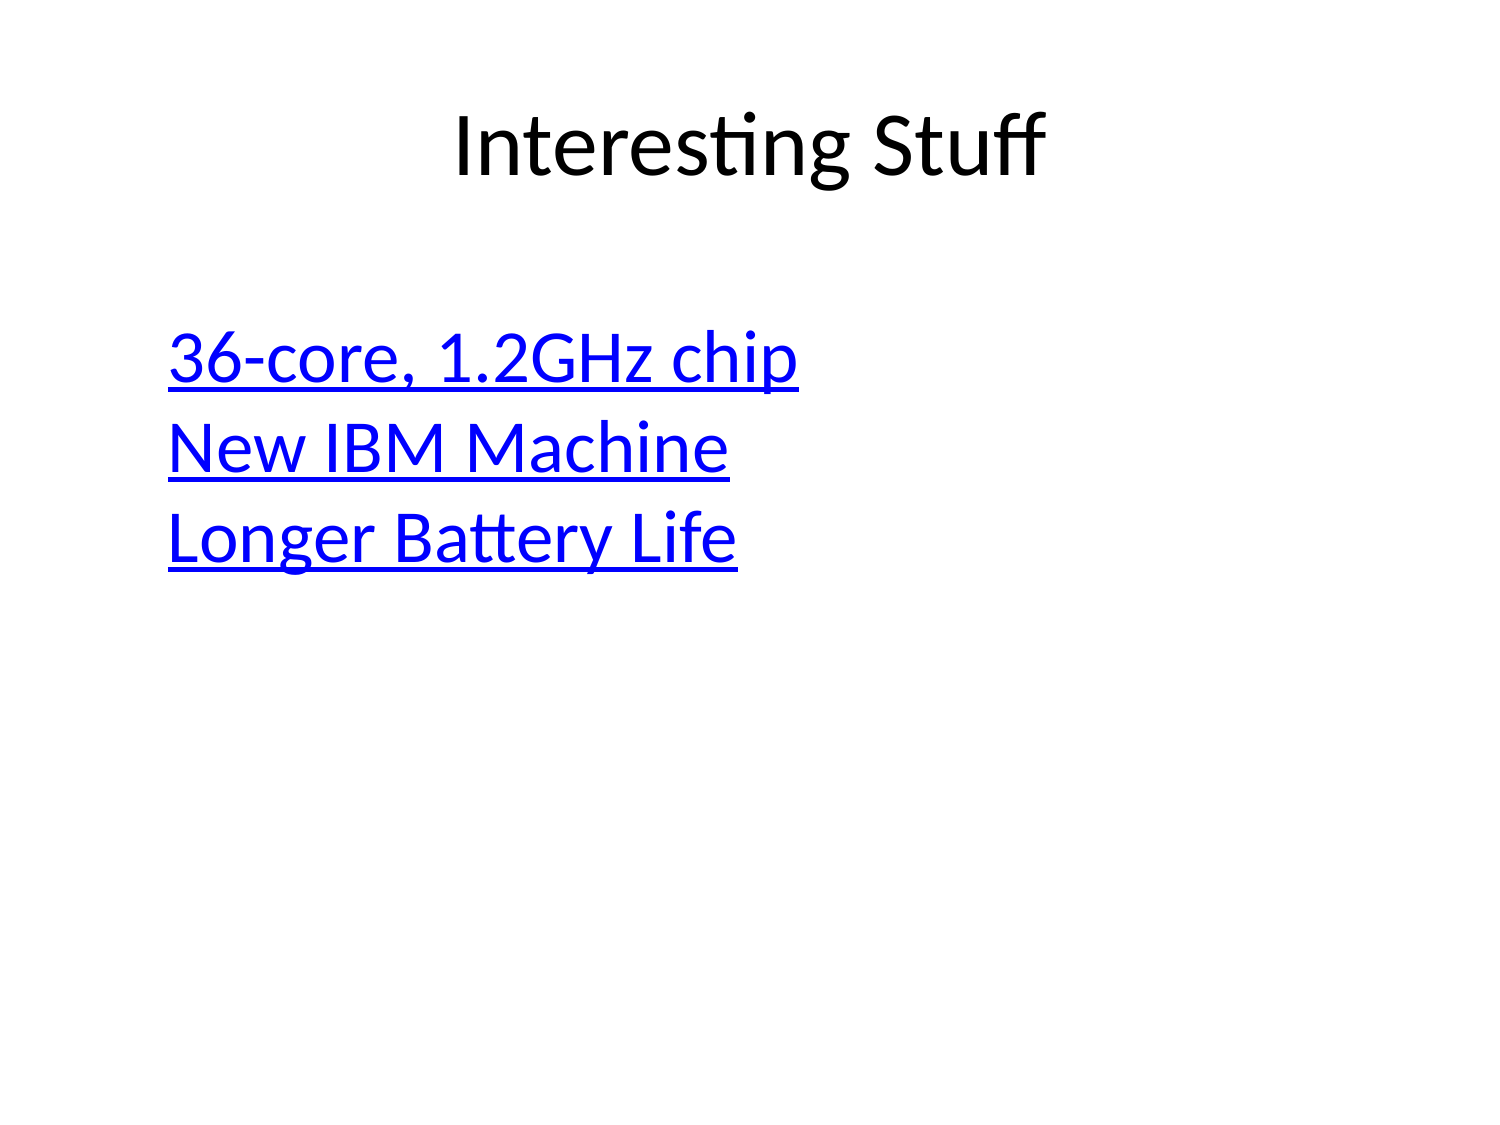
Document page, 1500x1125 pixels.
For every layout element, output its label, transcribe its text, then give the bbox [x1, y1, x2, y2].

text_box 36-core, 1.2GHz chip New IBM Machine Longer Battery Life [153, 299, 815, 585]
title Interesting Stuff [75, 45, 1425, 233]
